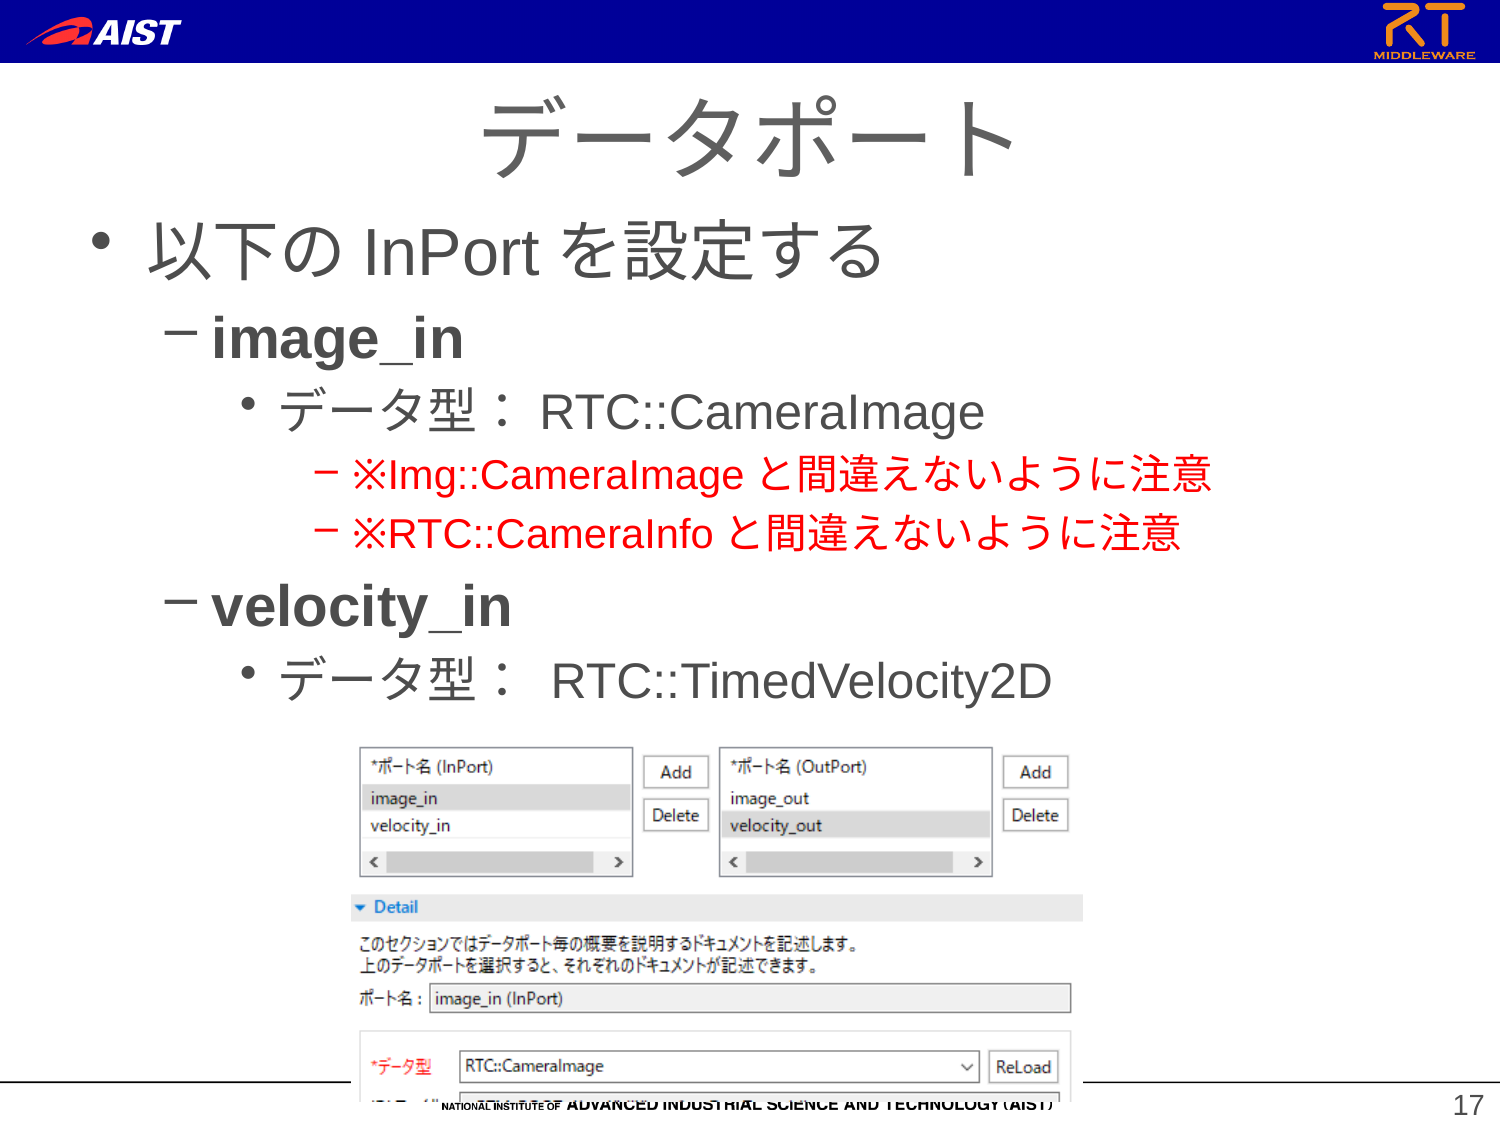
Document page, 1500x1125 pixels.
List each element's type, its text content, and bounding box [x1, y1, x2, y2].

text_box データポート [29, 66, 1474, 208]
slide_number 17 [1149, 1078, 1500, 1125]
picture [0, 0, 1500, 63]
list 以下のInPortを設定する image_in データ型：RTC::CameraImage ※Img::CameraImageと間違えないように注意 ※RTC::CameraInfoと間違えないように注意 velocity_in データ型： RTC::TimedVelocity2D [74, 200, 1393, 885]
picture [350, 740, 1083, 1110]
